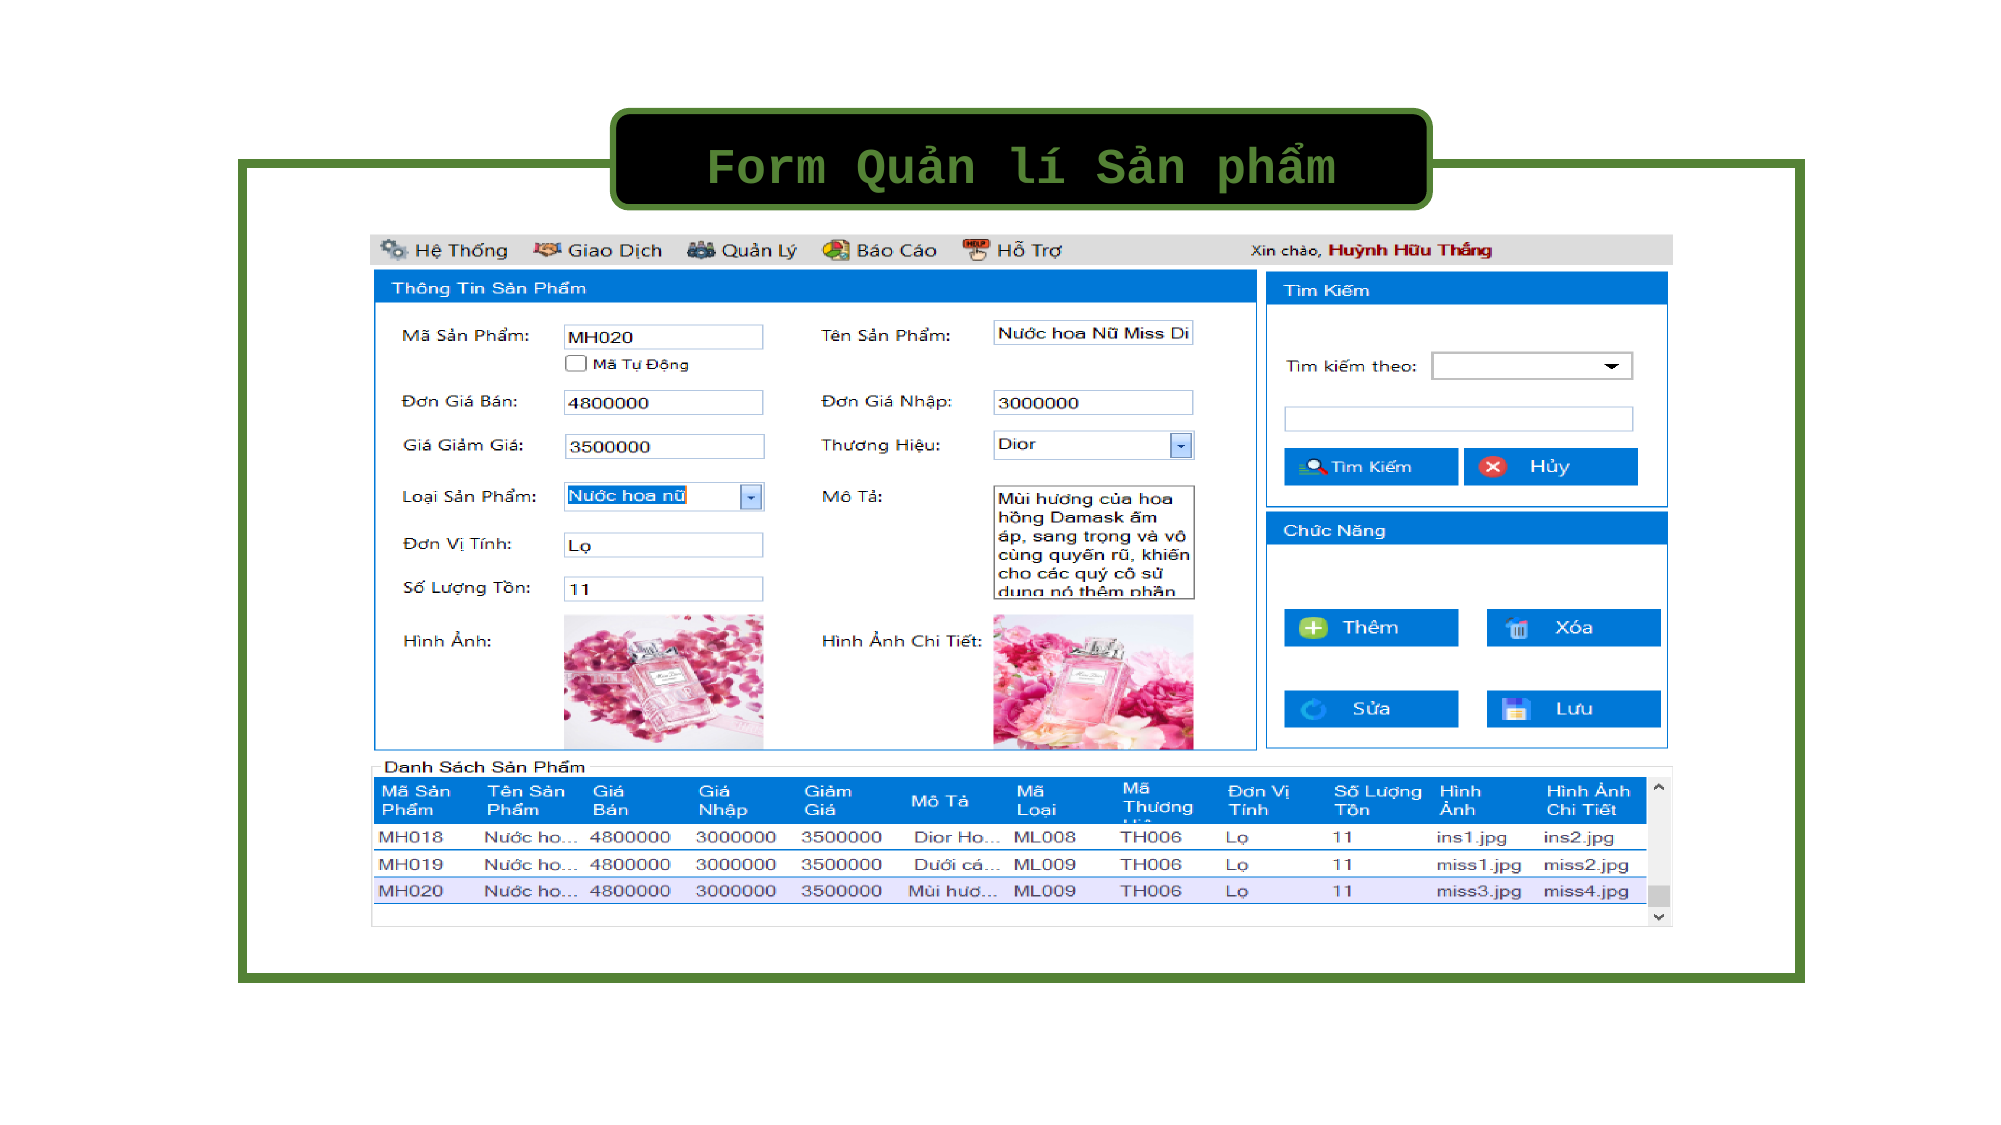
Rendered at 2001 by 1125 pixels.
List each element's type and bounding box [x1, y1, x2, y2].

text_box [242, 111, 1800, 978]
picture [369, 232, 1673, 930]
